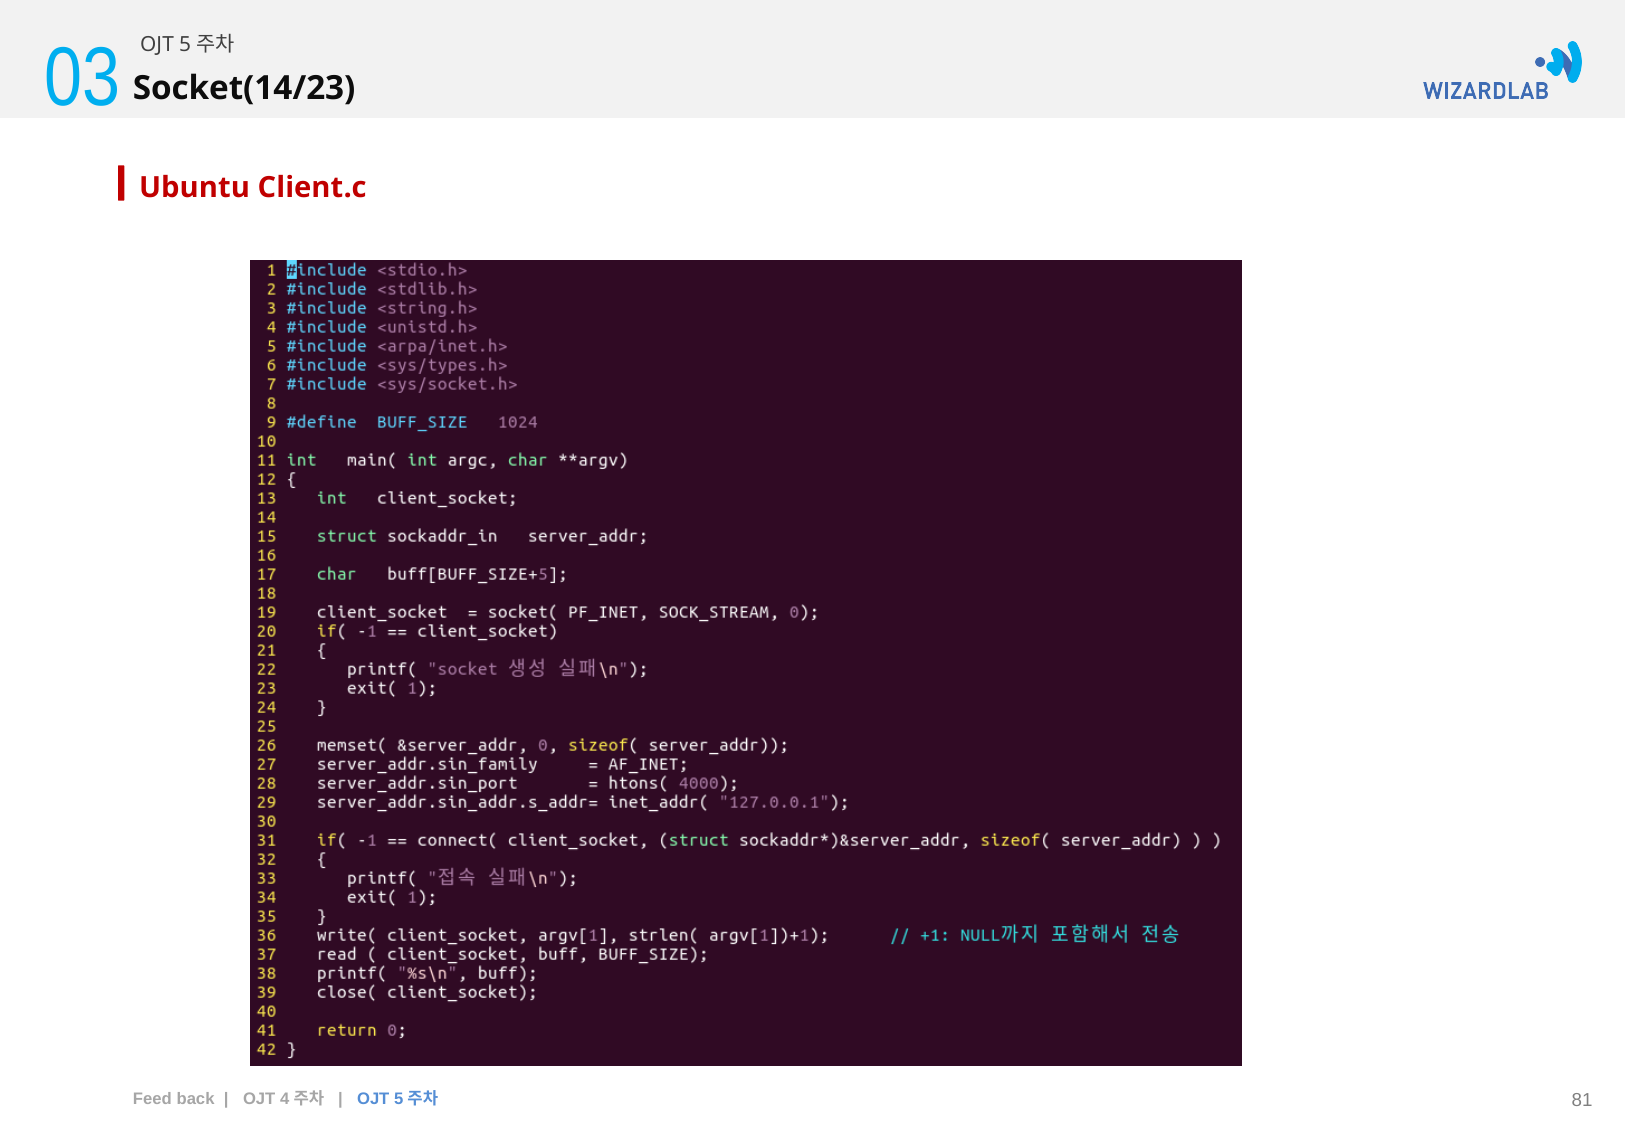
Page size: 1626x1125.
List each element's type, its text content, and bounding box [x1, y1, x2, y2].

picture [1577, 72, 1582, 83]
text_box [29, 11, 1005, 134]
picture [250, 260, 1243, 1066]
picture [1423, 41, 1571, 99]
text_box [117, 165, 935, 210]
picture [1576, 41, 1582, 52]
text_box Feed back | OJT 4주차 | OJT 5주차 [118, 1080, 1625, 1116]
